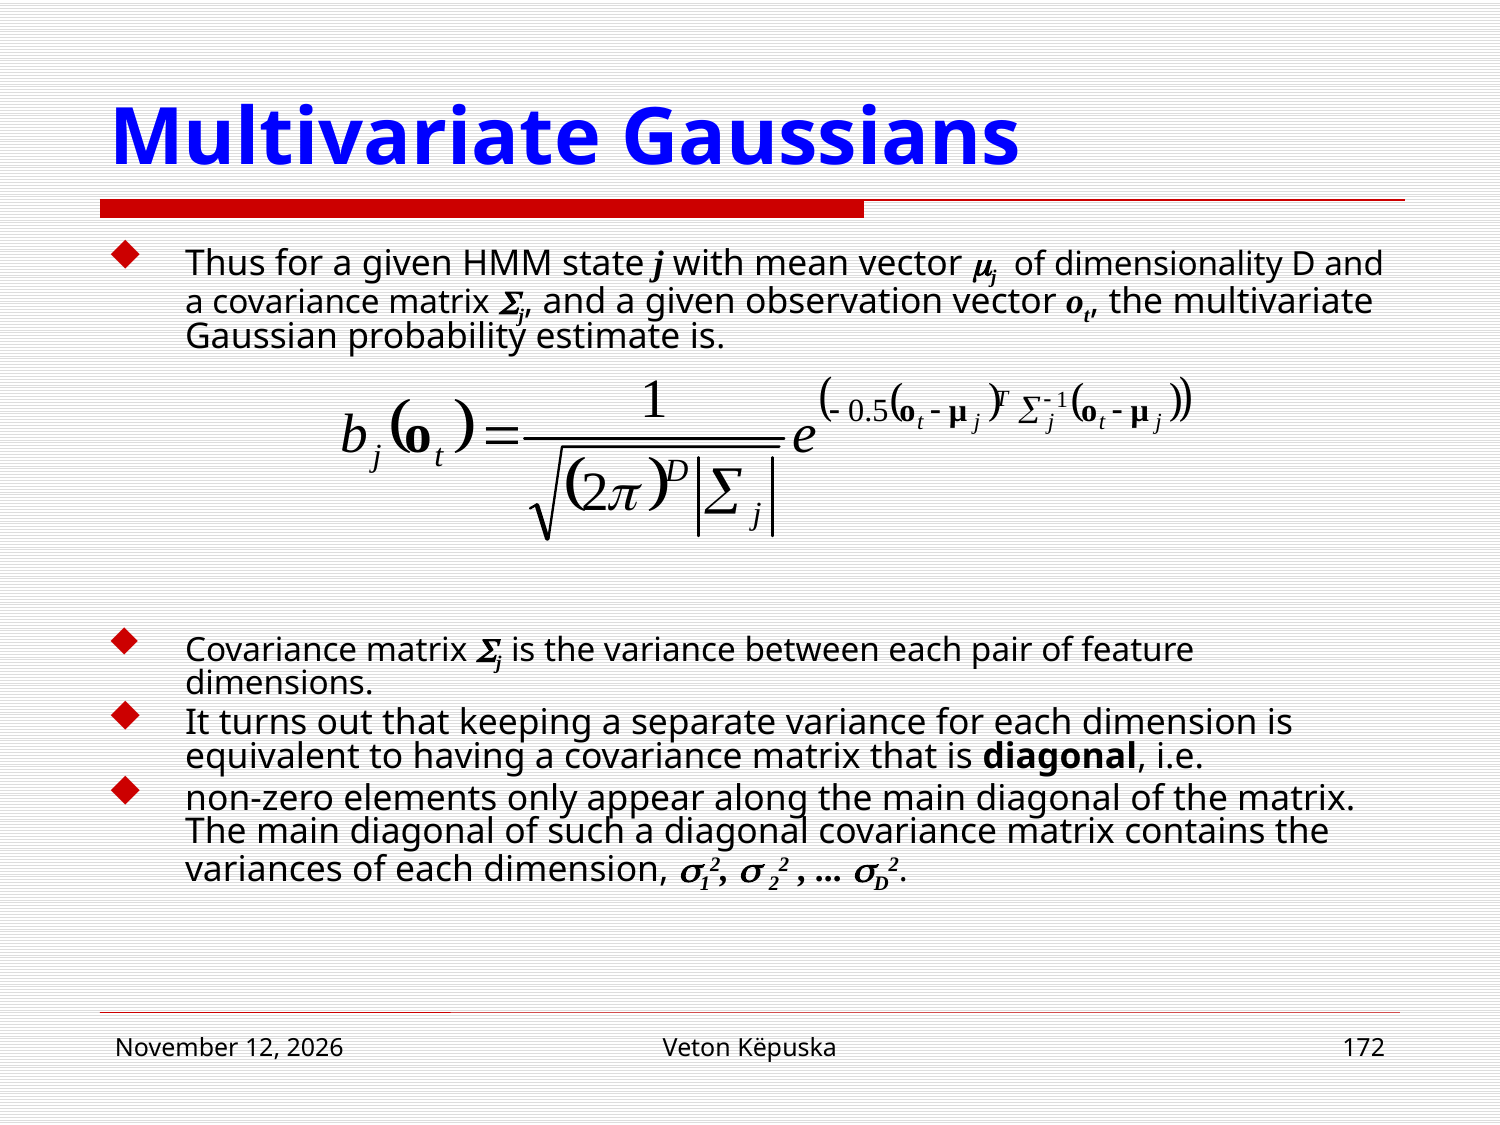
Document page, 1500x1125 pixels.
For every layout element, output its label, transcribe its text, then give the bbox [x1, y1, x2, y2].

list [333, 364, 1198, 555]
footer Veton Këpuska [512, 1024, 988, 1103]
list Thus for a given HMM state j with mean vector mj of dimensionality D and a covariance matrix j, and a given observation vector ot, the multivariate Gaussian probability estimate is. Covariance matrix j is the variance between each pair of feature dimensions. It turns out that keeping a separate variance for each dimension is equivalent to having a covariance matrix that is diagonal, i.e. non-zero elements only appear along the main diagonal of the matrix. The main diagonal of such a diagonal covariance matrix contains the variances of each dimension, 12,  22 , ... D2. [92, 237, 1406, 988]
slide_number 172 [1074, 1024, 1401, 1103]
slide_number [99, 1024, 426, 1103]
title Multivariate Gaussians [93, 49, 1407, 188]
